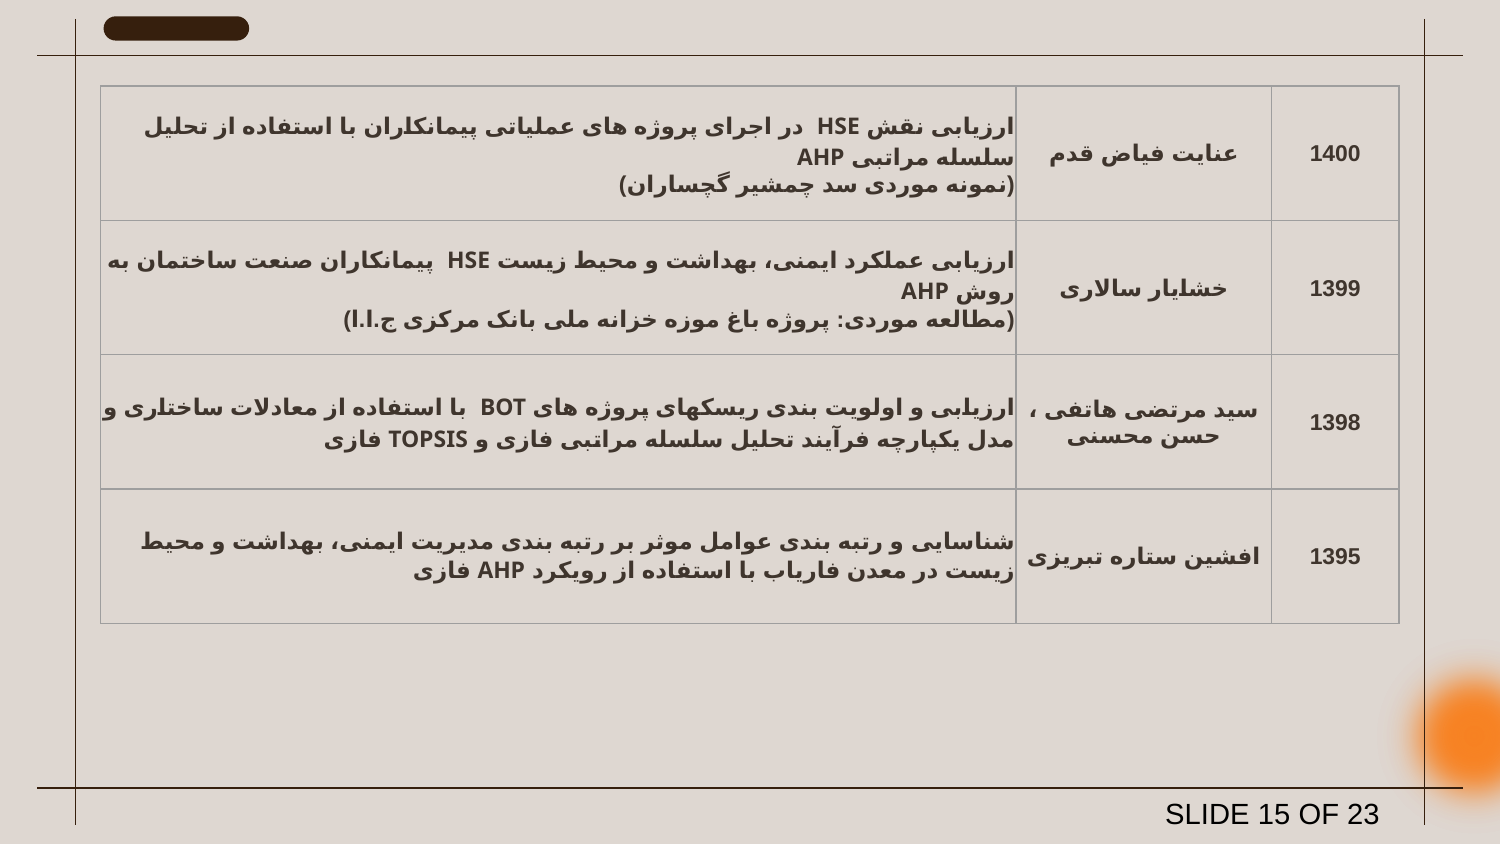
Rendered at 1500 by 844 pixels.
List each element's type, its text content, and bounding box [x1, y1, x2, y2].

table_cell شناسایی و رتبه بندی عوامل موثر بر رتبه بندی مدیریت ایمنی، بهداشت و محیط زیست در معدن فاریاب با استفاده از رویکرد AHP فازی [101, 490, 1015, 623]
table_cell سید مرتضی هاتفی ، حسن محسنی [1017, 355, 1271, 488]
table_cell خشایار سالاری [1017, 221, 1271, 354]
table_cell 1398 [1272, 355, 1398, 488]
table_header ارزیابی نقش HSE در اجرای پروژه های عملیاتی پیمانکاران با استفاده از تحلیل سلسله مراتبی AHP (نمونه موردی سد چمشیر گچساران) [101, 87, 1015, 220]
table_cell 1399 [1272, 221, 1398, 354]
table_cell ارزیابی عملکرد ایمنی، بهداشت و محیط زیست HSE پیمانکاران صنعت ساختمان به روش AHP (مطالعه موردی: پروژه باغ موزه خزانه ملی بانک مرکزی ج.ا.ا) [101, 221, 1015, 354]
table_header عنایت فیاض قدم [1017, 87, 1271, 220]
table_cell افشین ستاره تبریزی [1017, 490, 1271, 623]
table_cell 1395 [1272, 490, 1398, 623]
table_cell ارزیابی و اولویت بندی ریسکهای پروژه های BOT با استفاده از معادلات ساختاری و مدل یکپارچه فرآیند تحلیل سلسله مراتبی فازی و TOPSIS فازی [101, 355, 1015, 488]
table_header 1400 [1272, 87, 1398, 220]
